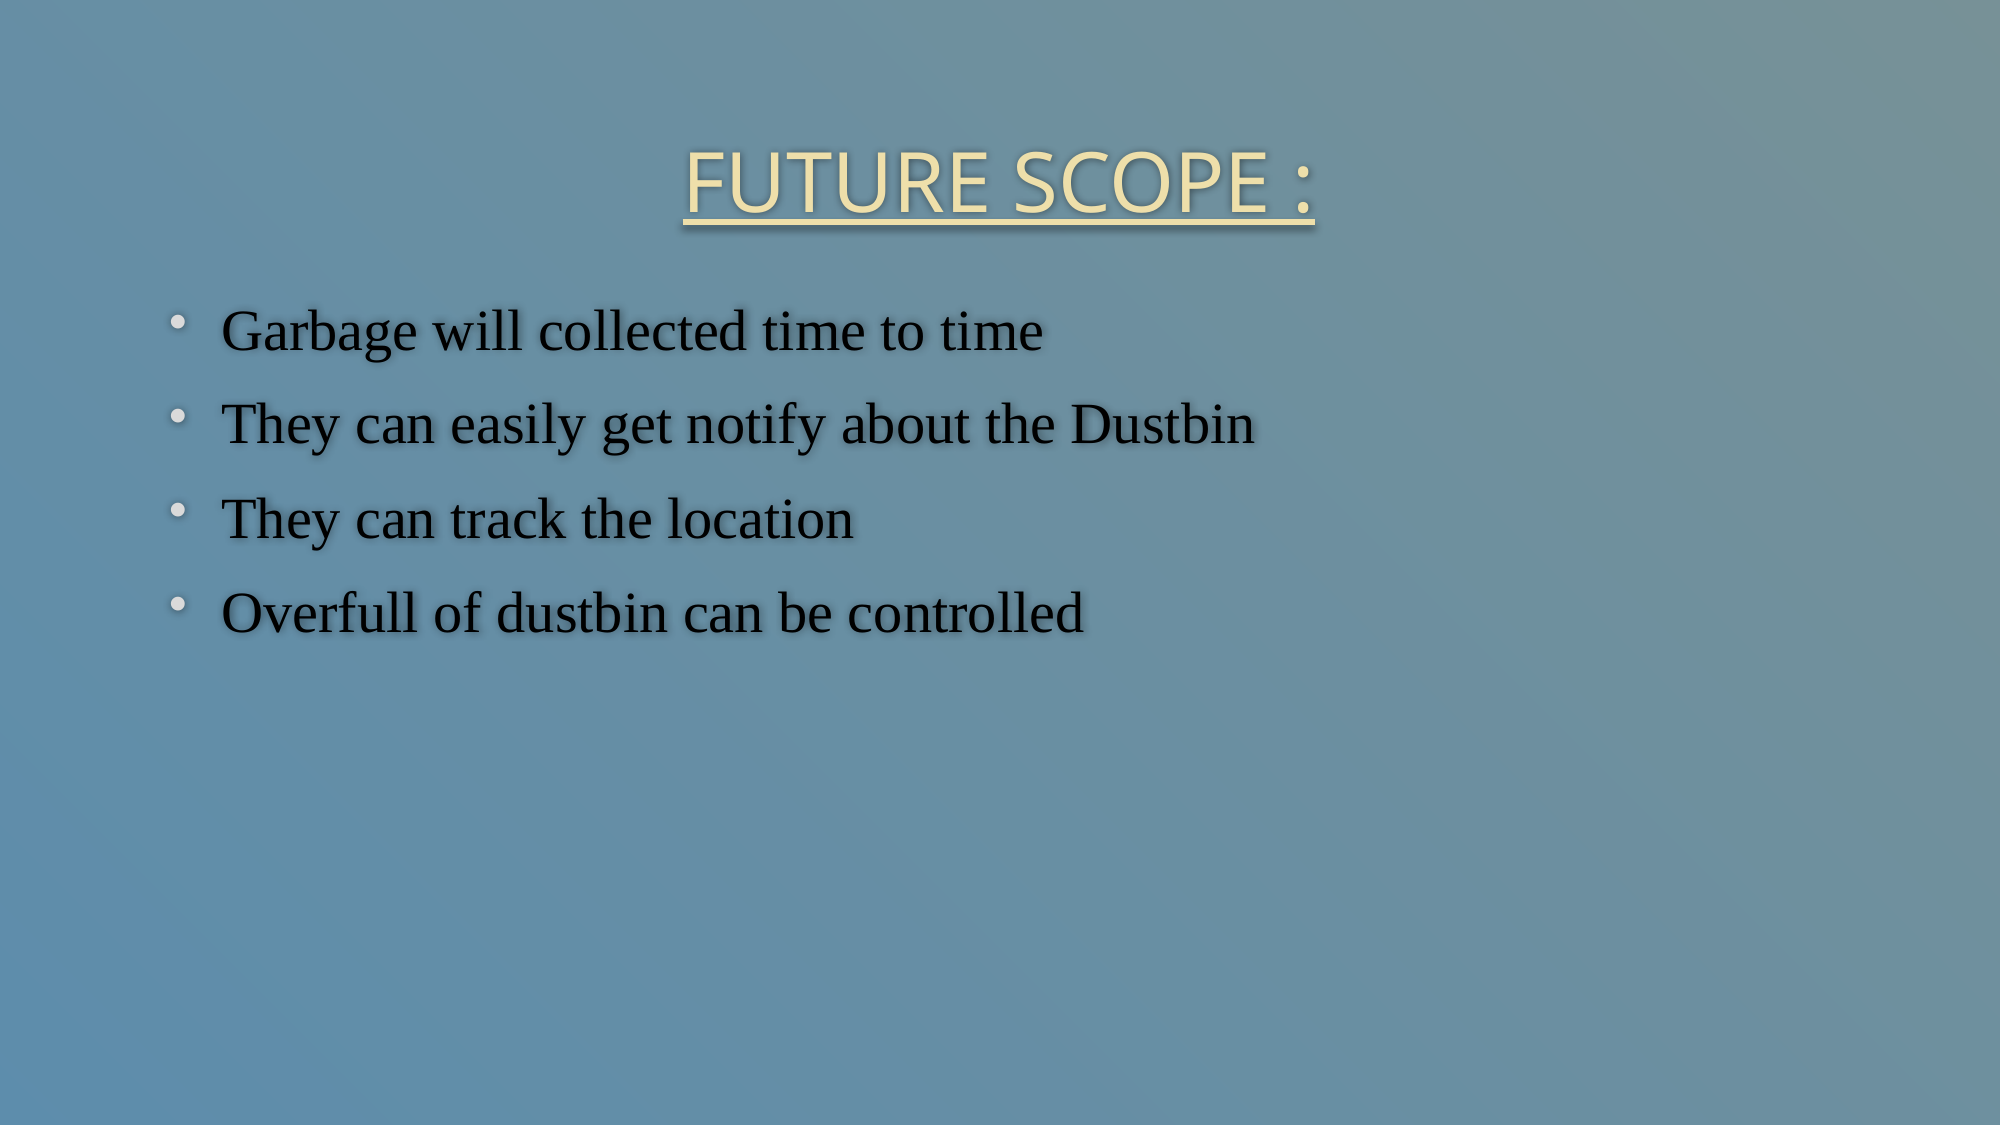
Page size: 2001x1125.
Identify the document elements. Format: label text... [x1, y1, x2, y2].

title FUTURE SCOPE : [149, 99, 1849, 260]
list Garbage will collected time to time They can easily get notify about the Dustbin They can track the location Overfull of dustbin can be controlled [149, 284, 1917, 1082]
